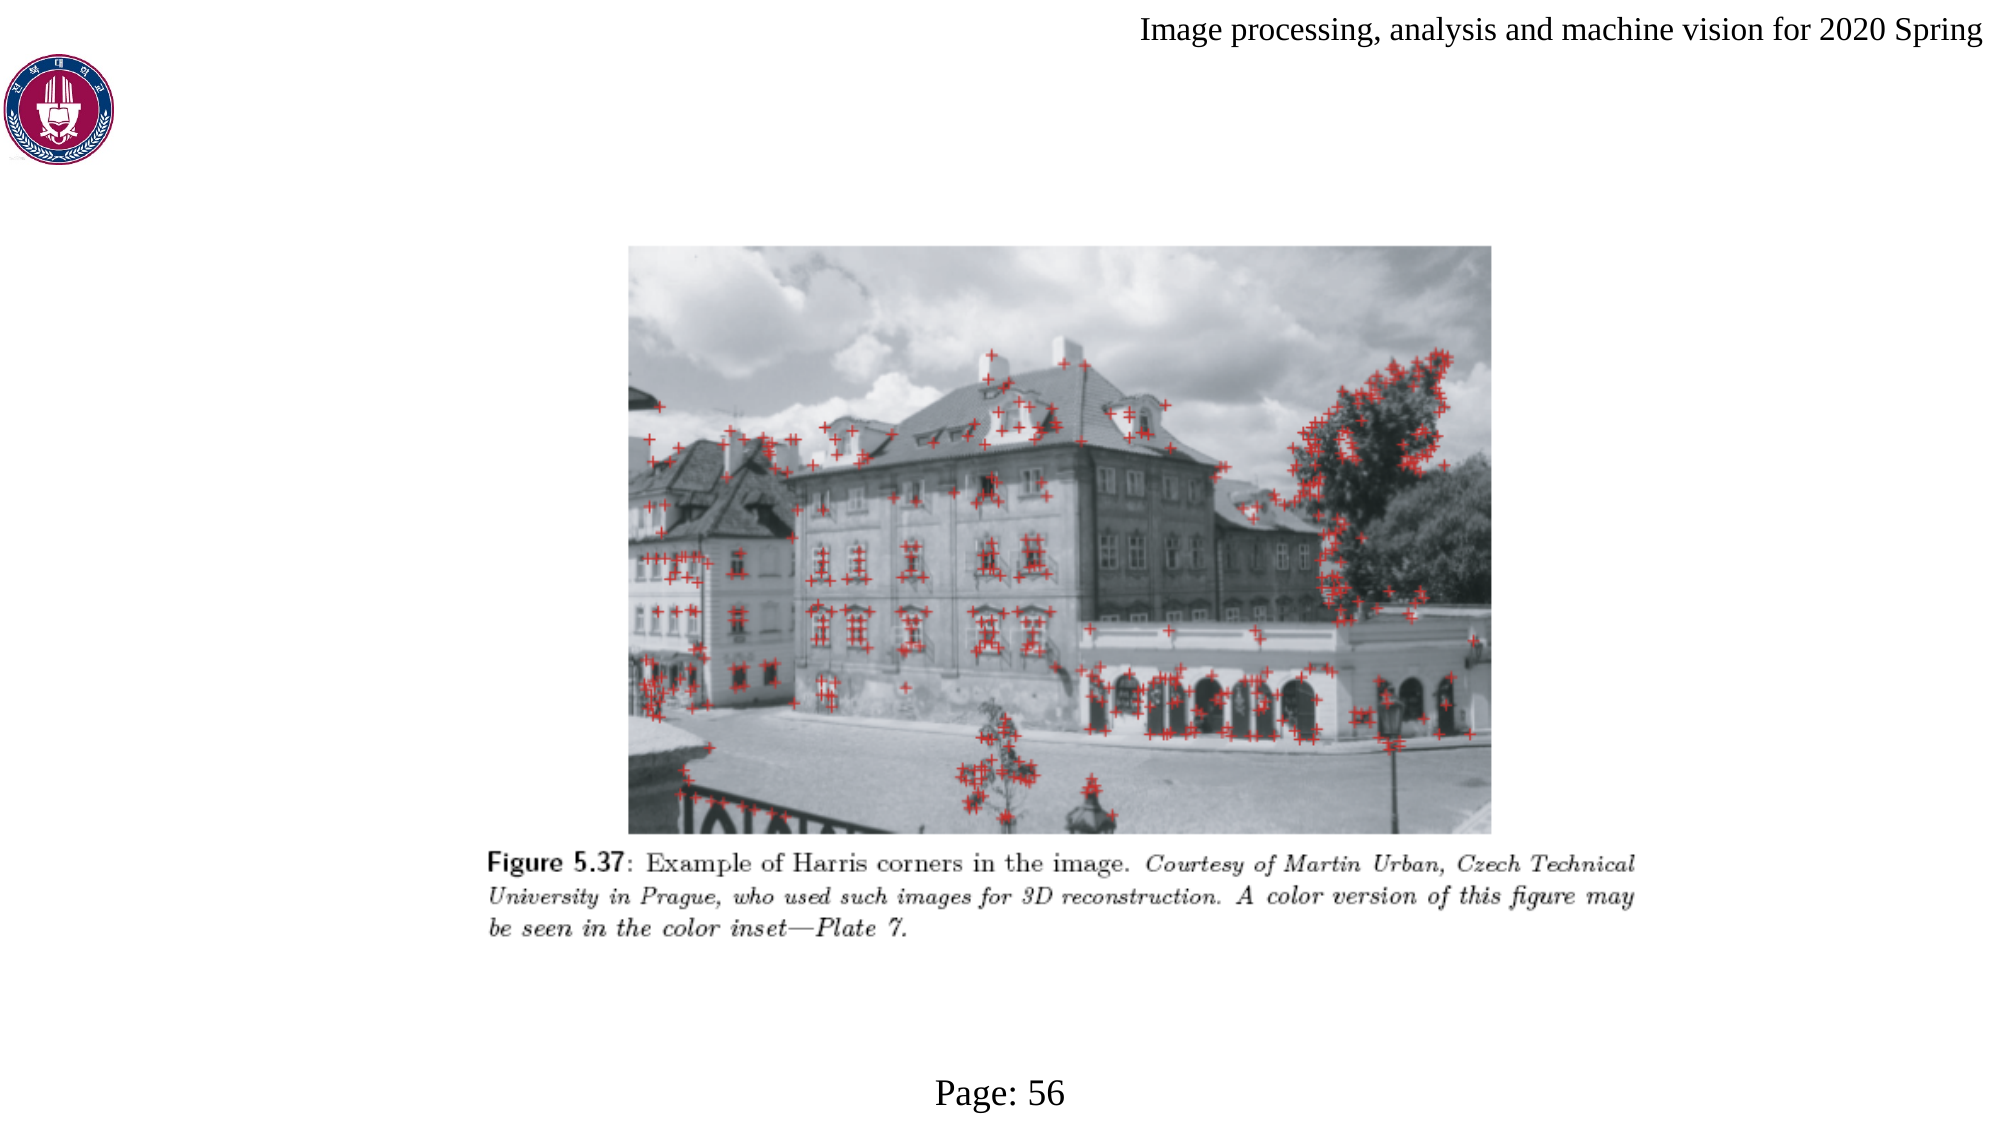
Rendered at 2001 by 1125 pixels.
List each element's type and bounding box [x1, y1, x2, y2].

picture [3, 54, 114, 165]
picture [466, 231, 1667, 964]
